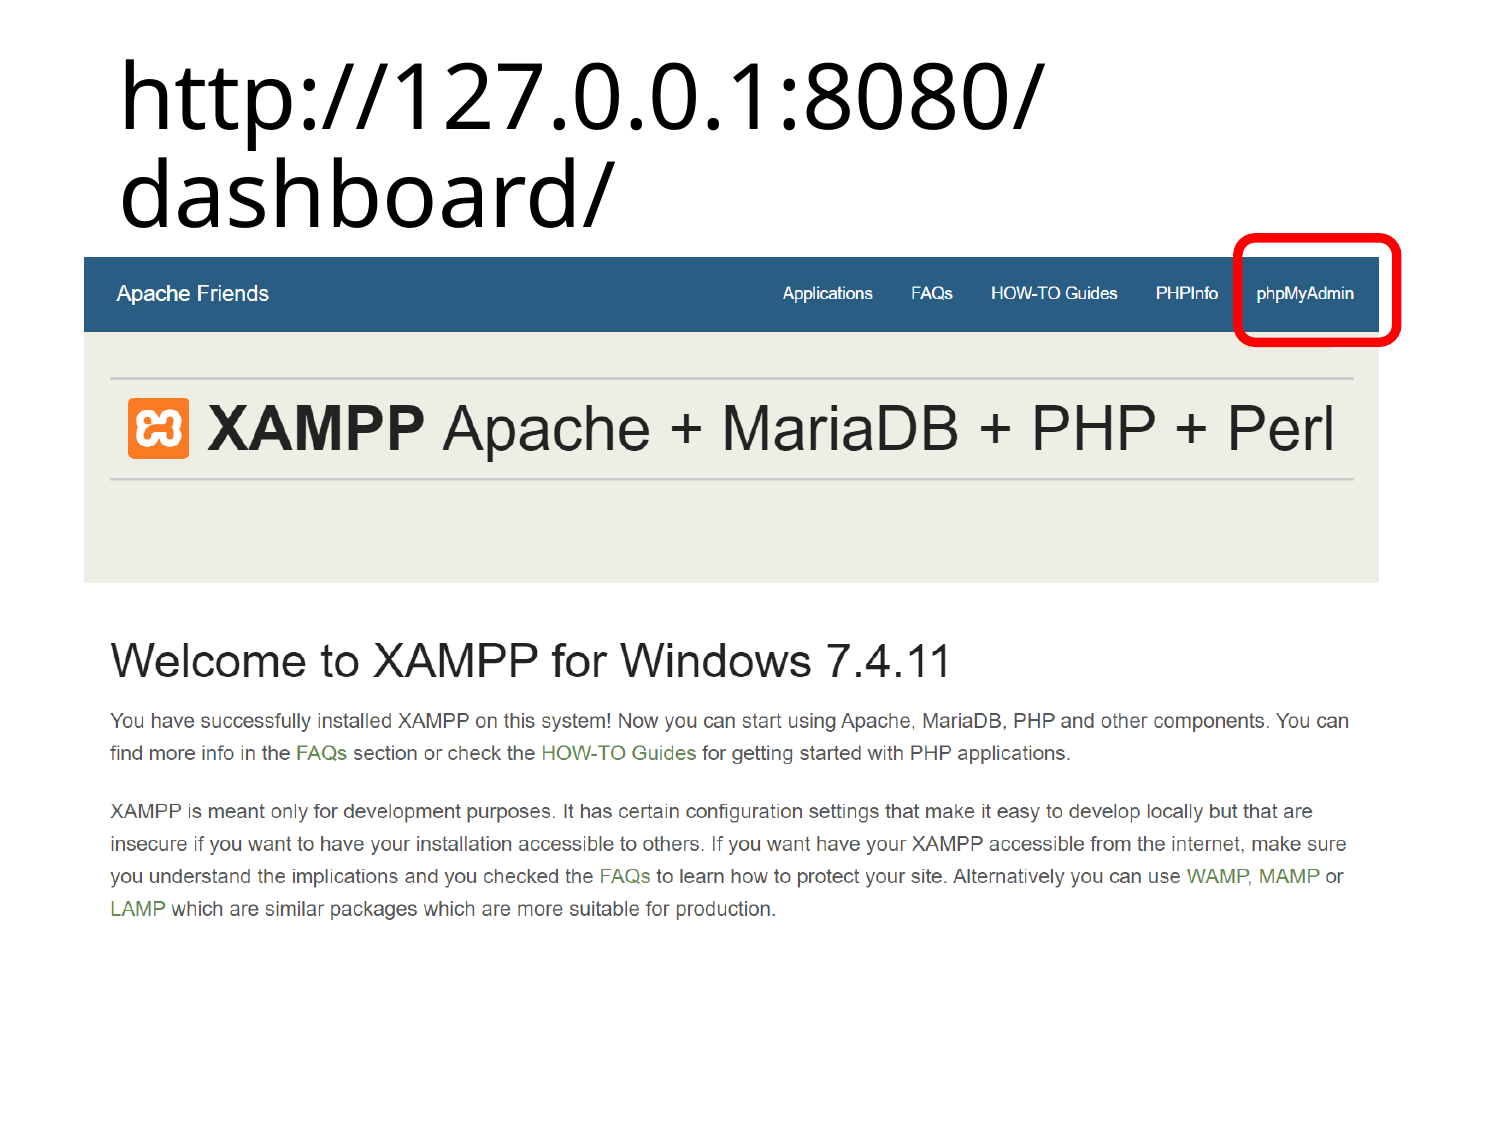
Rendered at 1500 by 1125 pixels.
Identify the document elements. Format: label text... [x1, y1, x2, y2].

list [84, 257, 1379, 952]
title http://127.0.0.1:8080/dashboard/ [103, 59, 1397, 238]
text_box [1236, 236, 1398, 344]
